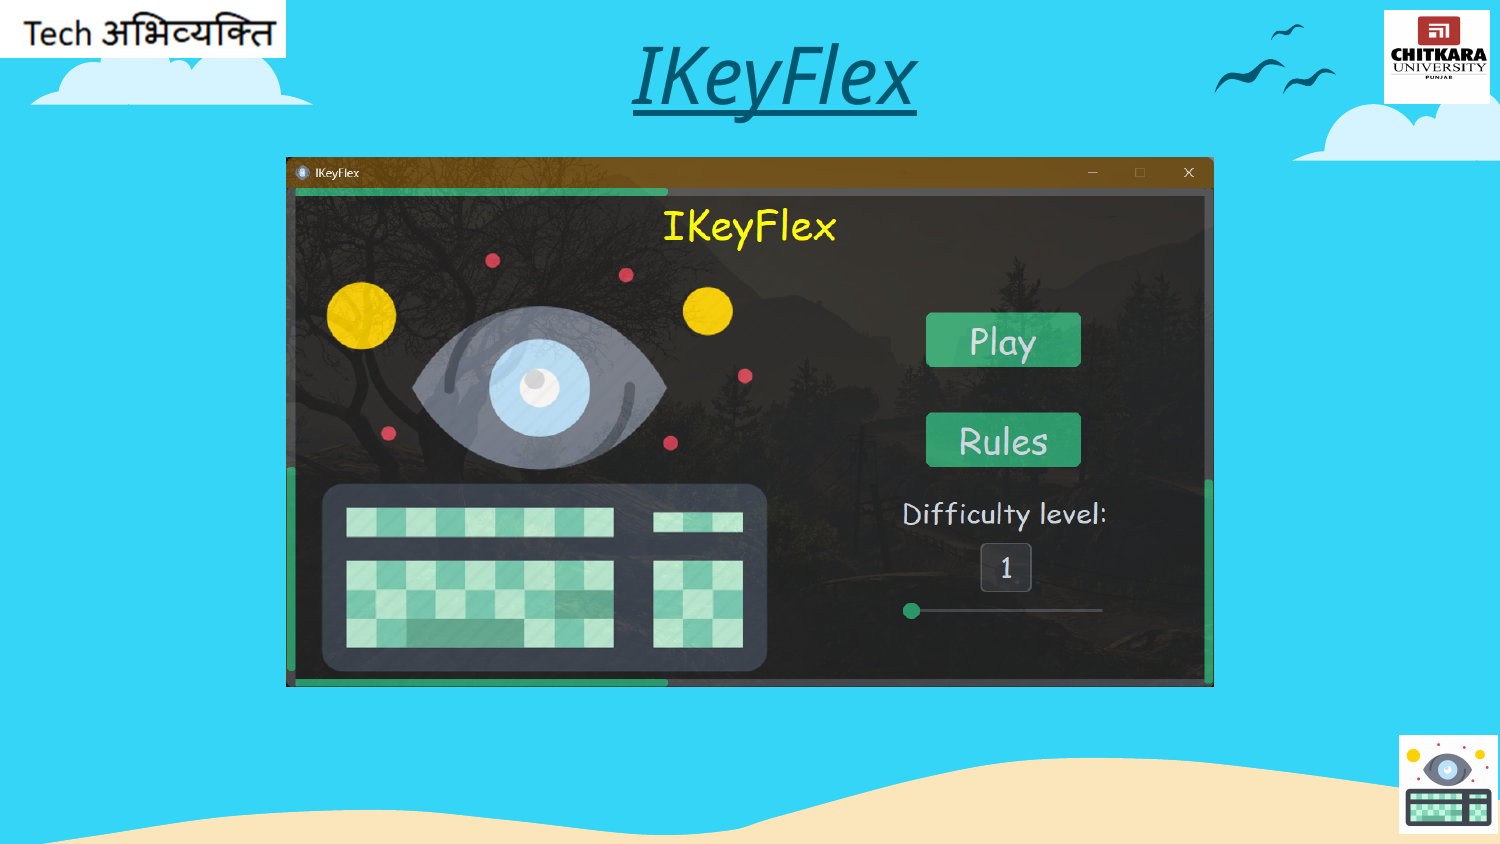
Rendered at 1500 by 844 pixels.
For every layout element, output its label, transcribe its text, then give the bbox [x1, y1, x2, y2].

picture [1384, 10, 1490, 104]
text_box IKeyFlex [143, 9, 1383, 104]
picture [1399, 734, 1498, 834]
picture [285, 156, 1215, 687]
picture [0, 0, 287, 59]
